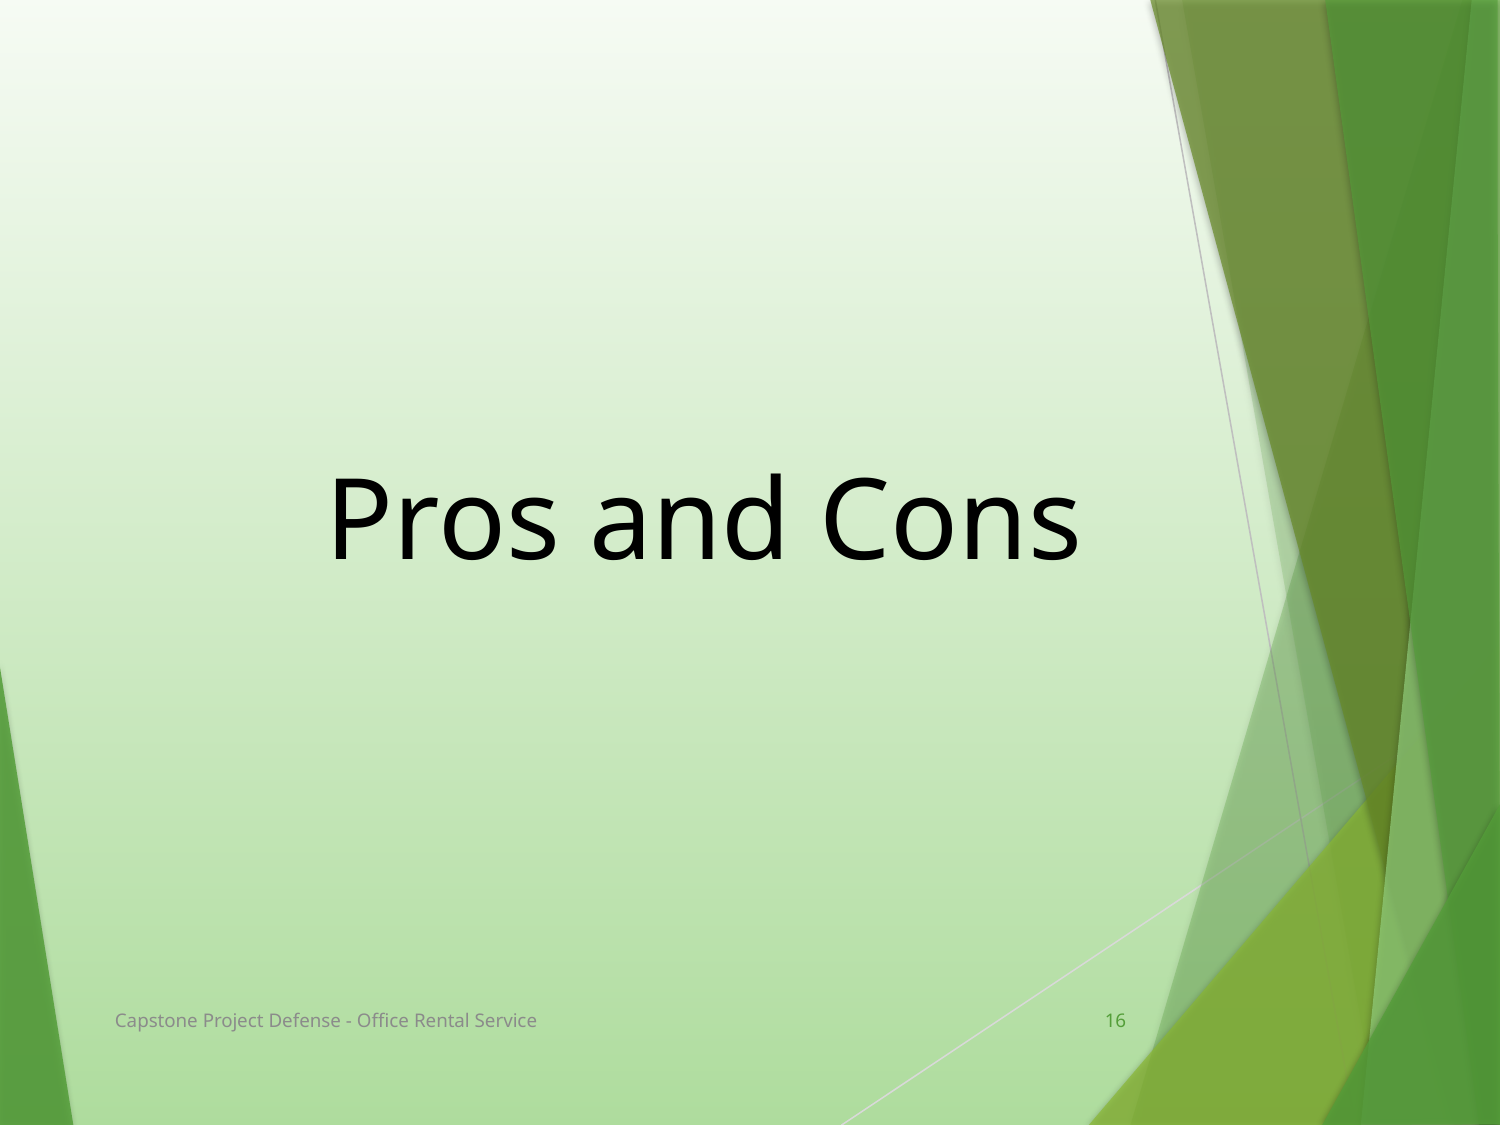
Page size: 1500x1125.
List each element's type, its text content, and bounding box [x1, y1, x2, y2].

title Pros and Cons [183, 439, 1226, 656]
footer Capstone Project Defense - Office Rental Service [99, 991, 859, 1051]
slide_number 16 [1057, 991, 1142, 1051]
